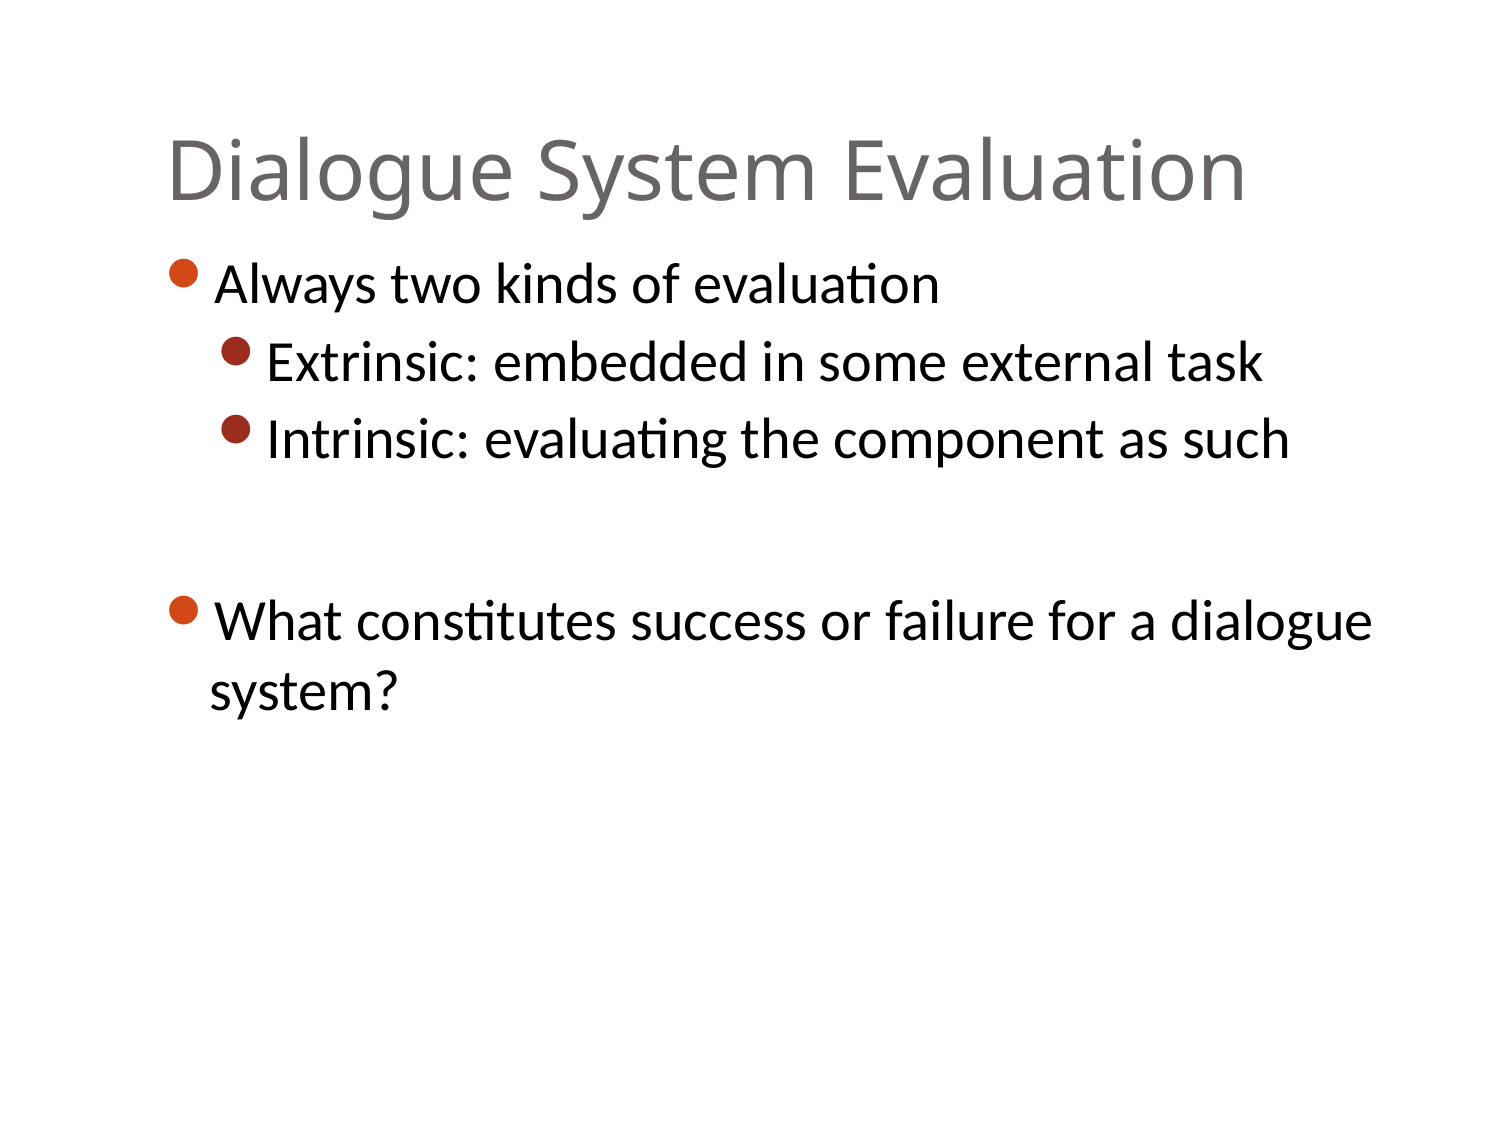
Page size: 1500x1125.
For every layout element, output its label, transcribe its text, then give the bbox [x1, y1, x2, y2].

list Always two kinds of evaluation Extrinsic: embedded in some external task Intrinsic: evaluating the component as such What constitutes success or failure for a dialogue system? [149, 237, 1426, 988]
title Dialogue System Evaluation [149, 44, 1426, 233]
